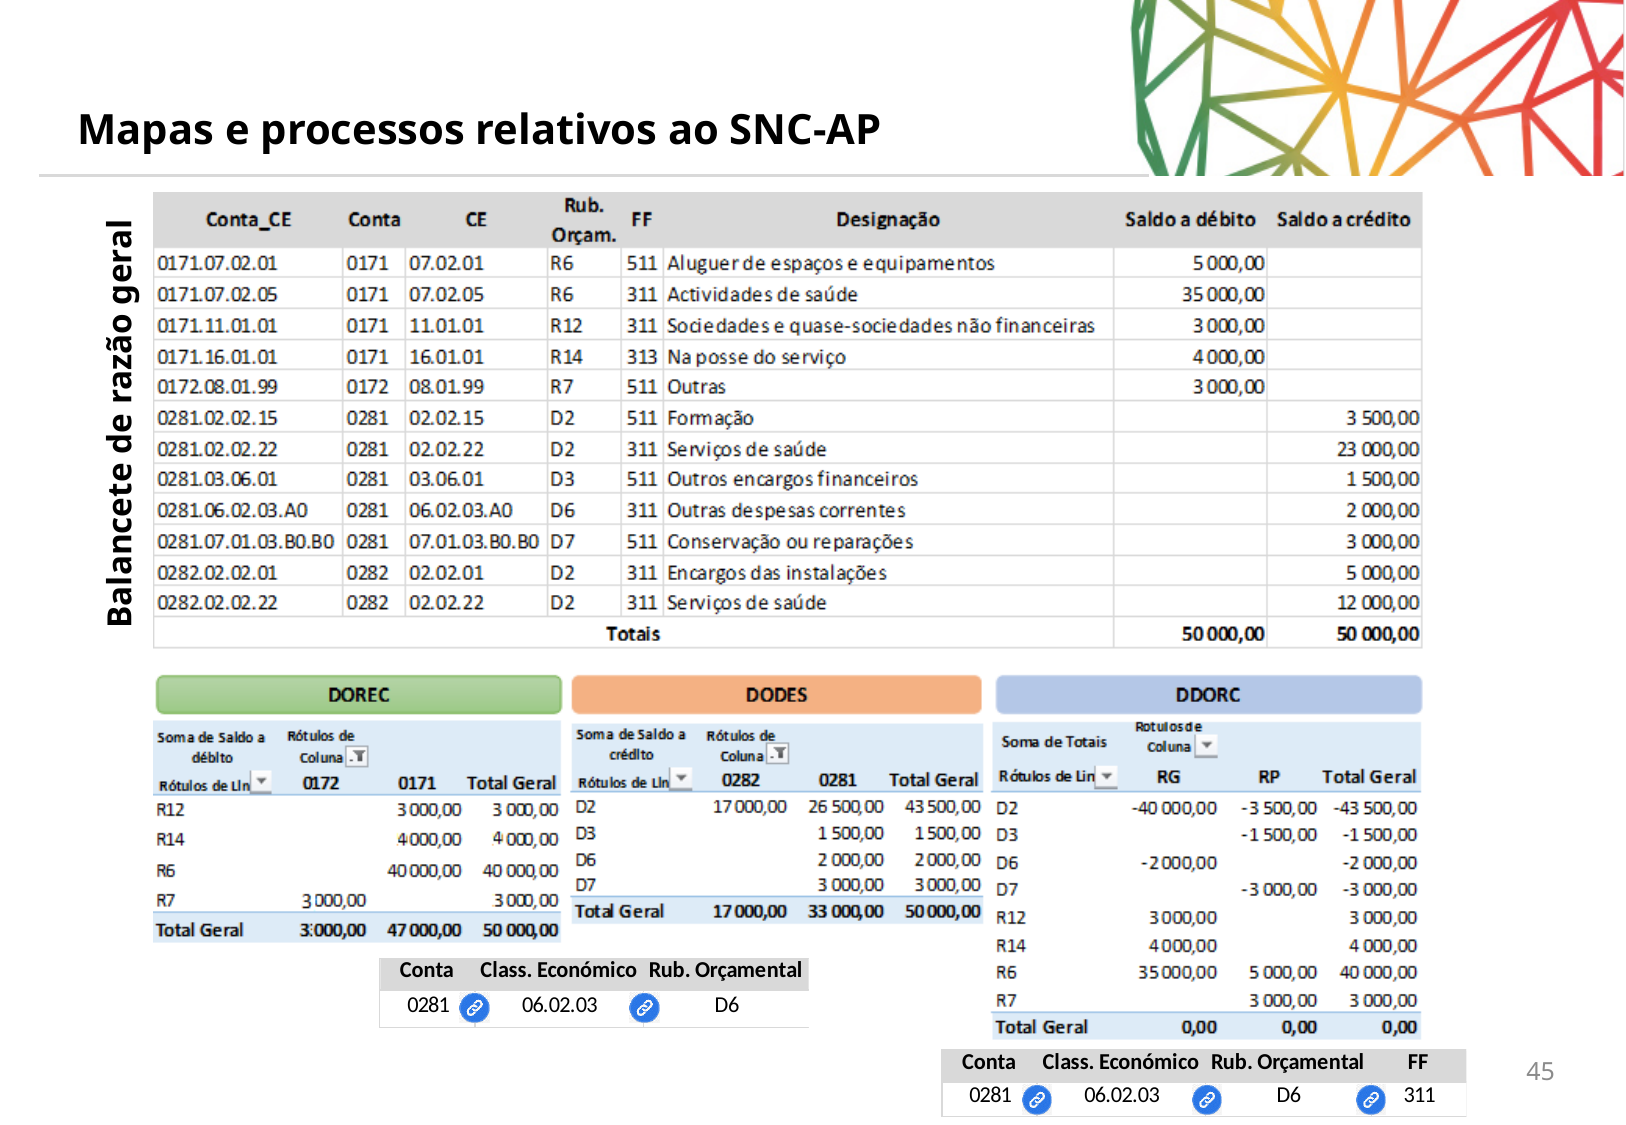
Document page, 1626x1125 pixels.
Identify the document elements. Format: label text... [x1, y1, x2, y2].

title Mapas e processos relativos ao SNC-AP [62, 87, 1563, 174]
picture [153, 192, 1426, 1043]
text_box Balancete de razão geral [90, 173, 146, 674]
picture [1129, 0, 1625, 176]
slide_number 45 [1204, 1042, 1570, 1103]
picture [941, 1049, 1468, 1118]
